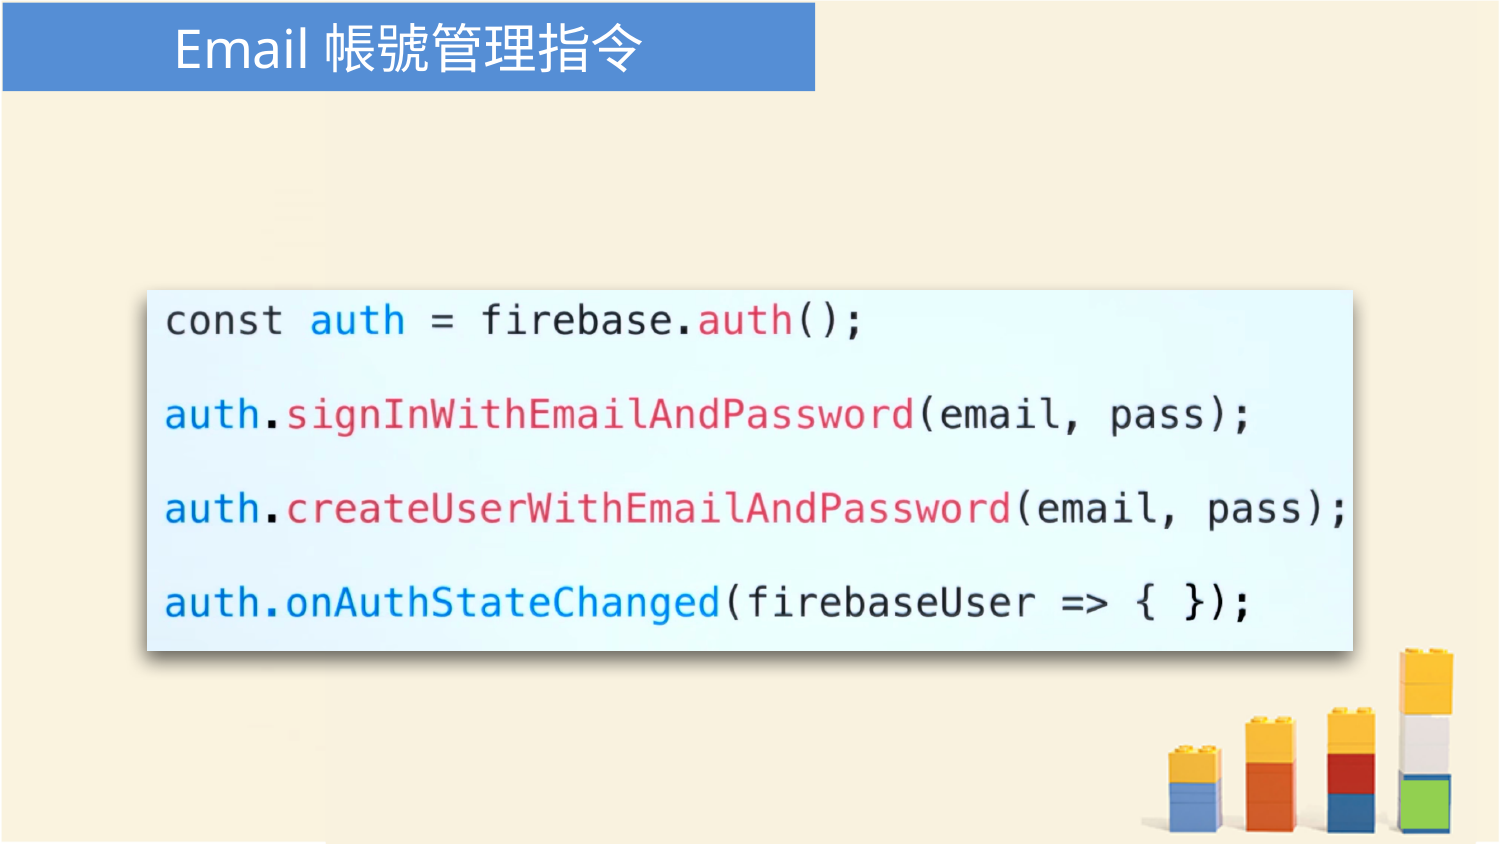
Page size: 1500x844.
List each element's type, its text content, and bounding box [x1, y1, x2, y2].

picture [0, 0, 1500, 844]
slide_number [1400, 779, 1450, 830]
title Email帳號管理指令 [2, 2, 816, 92]
